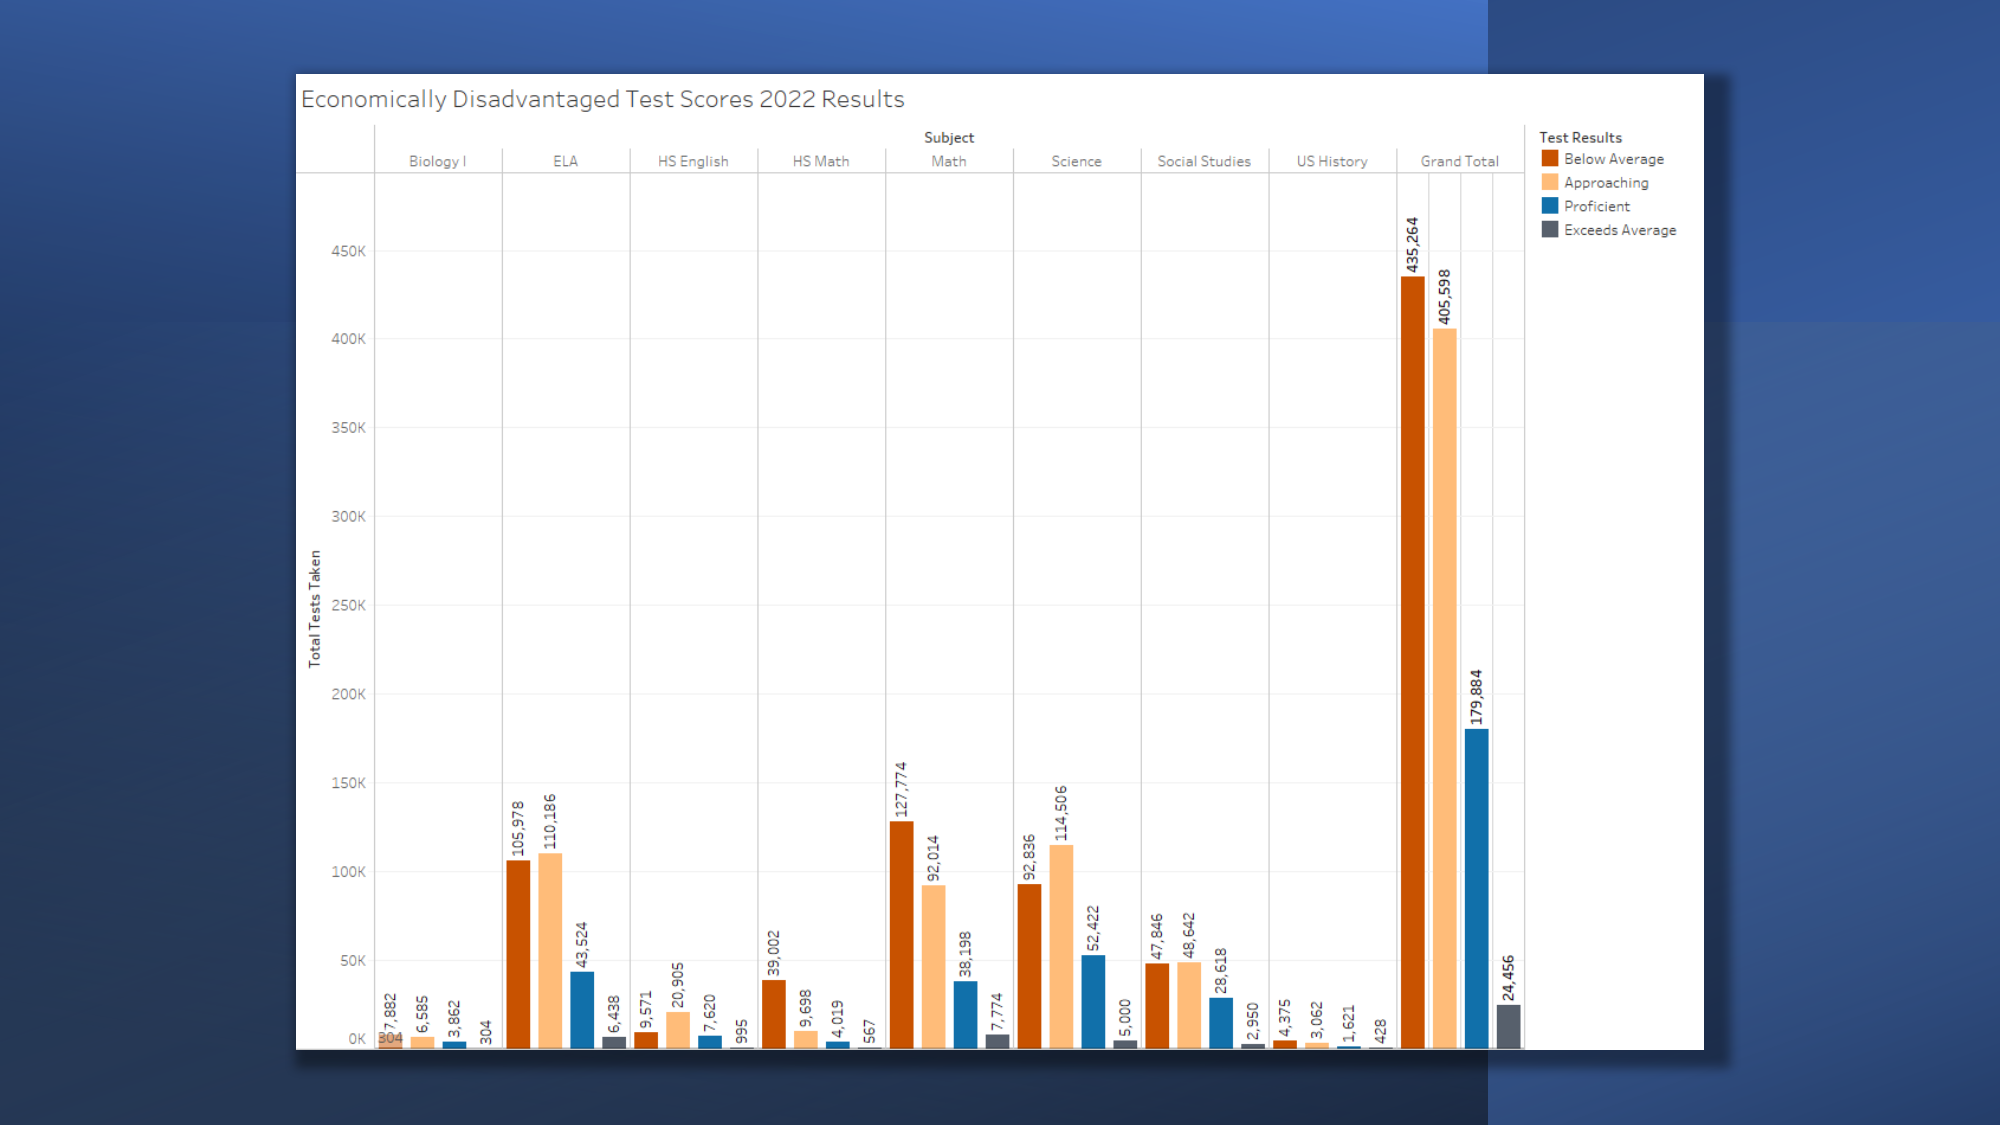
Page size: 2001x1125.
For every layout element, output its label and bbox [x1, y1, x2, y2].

text_box [1489, 0, 2000, 321]
text_box [0, 0, 1489, 321]
picture [296, 74, 1704, 1050]
text_box [0, 321, 2000, 1125]
